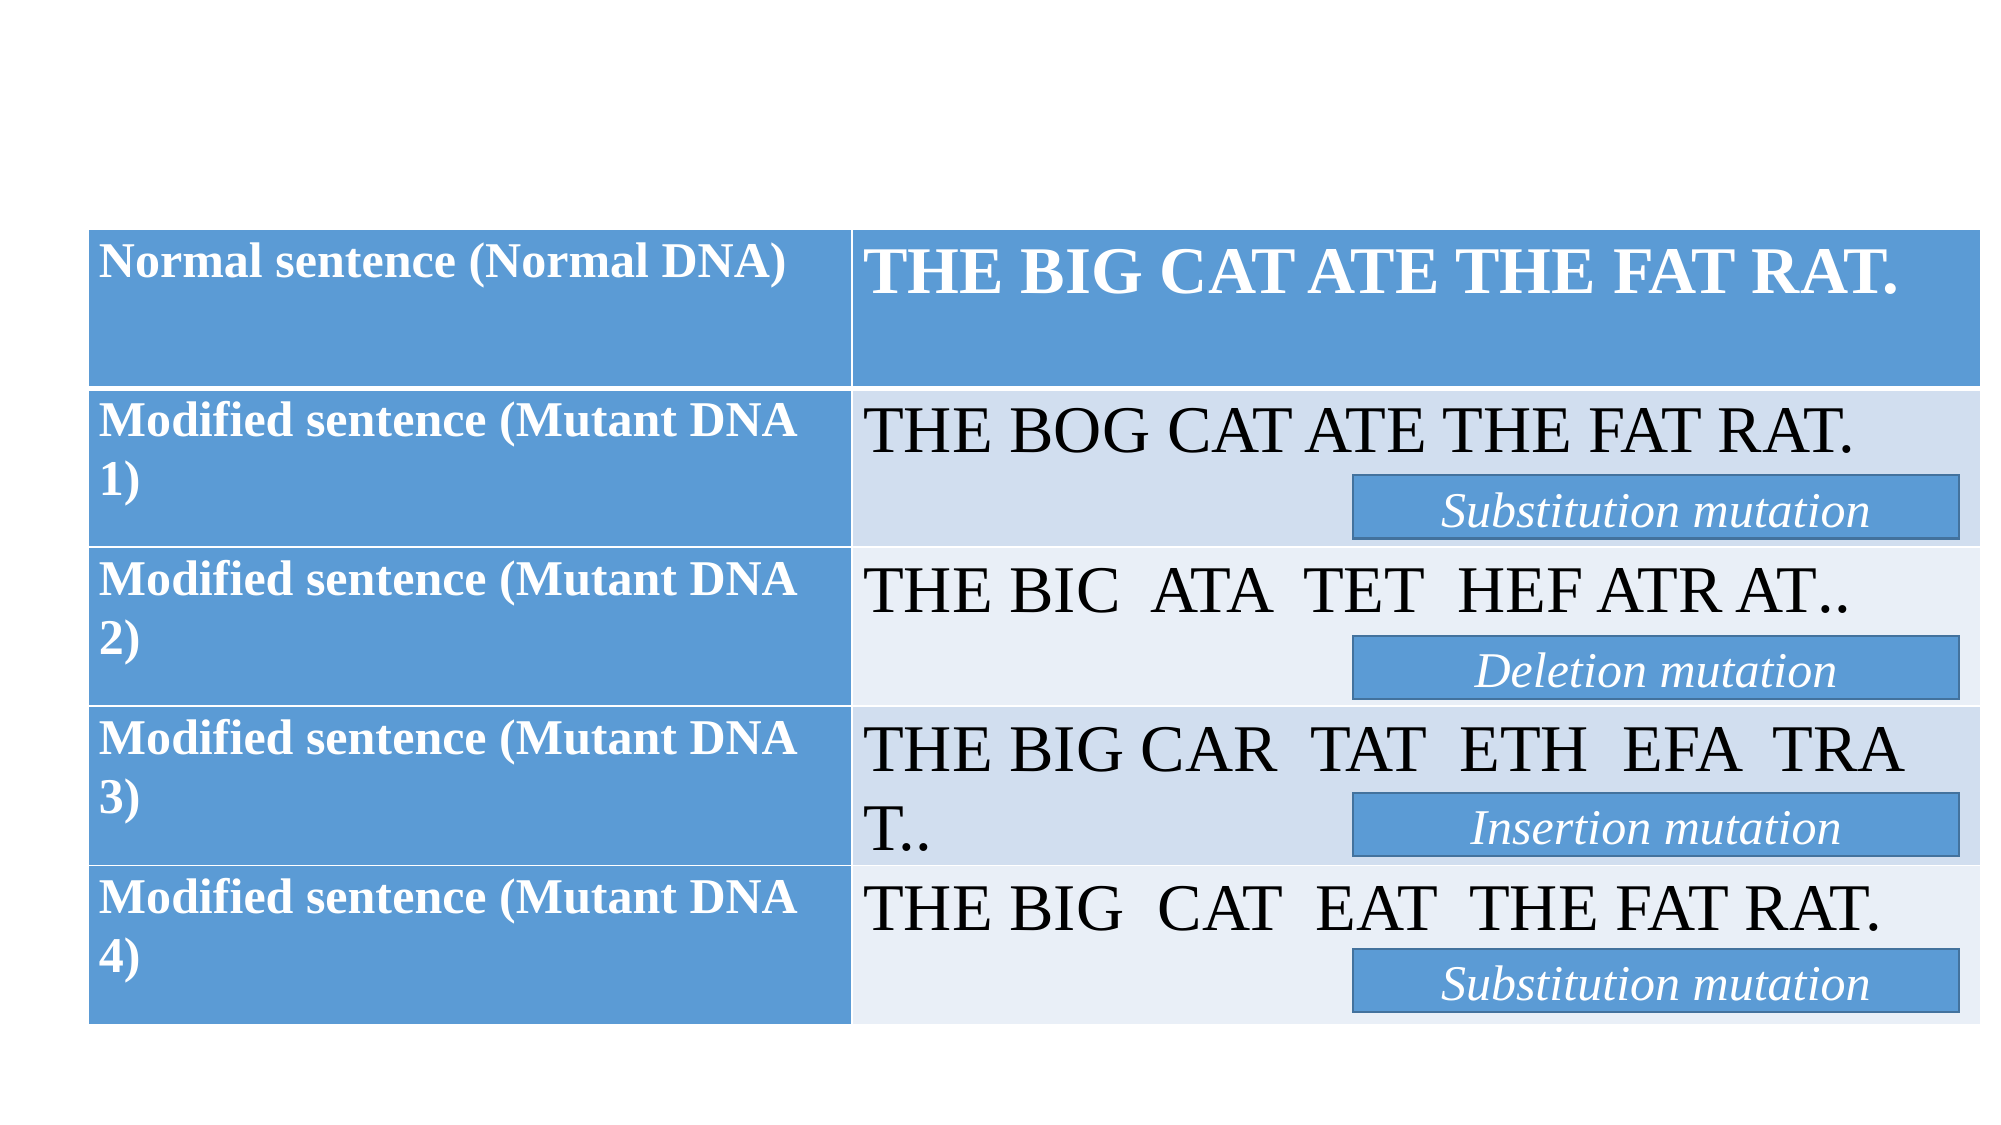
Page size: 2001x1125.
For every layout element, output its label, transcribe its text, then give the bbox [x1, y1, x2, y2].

text_box Substitution mutation [1352, 474, 1960, 540]
table_cell THE BIG CAR TAT ETH EFA TRA T.. [853, 707, 1980, 865]
text_box Substitution mutation [1352, 948, 1960, 1013]
table_cell Modified sentence (Mutant DNA 3) [89, 707, 851, 865]
table_header Normal sentence (Normal DNA) [89, 230, 851, 386]
text_box Deletion mutation [1352, 635, 1960, 700]
table_cell Modified sentence (Mutant DNA 2) [89, 548, 851, 705]
text_box Insertion mutation [1352, 792, 1960, 857]
table_cell Modified sentence (Mutant DNA 4) [89, 866, 851, 1024]
table_cell Modified sentence (Mutant DNA 1) [89, 391, 851, 546]
table_cell THE BOG CAT ATE THE FAT RAT. [853, 391, 1980, 546]
table_cell THE BIC ATA TET HEF ATR AT.. [853, 548, 1980, 705]
table_cell THE BIG CAT EAT THE FAT RAT. [853, 866, 1980, 1024]
table_header THE BIG CAT ATE THE FAT RAT. [853, 230, 1980, 386]
